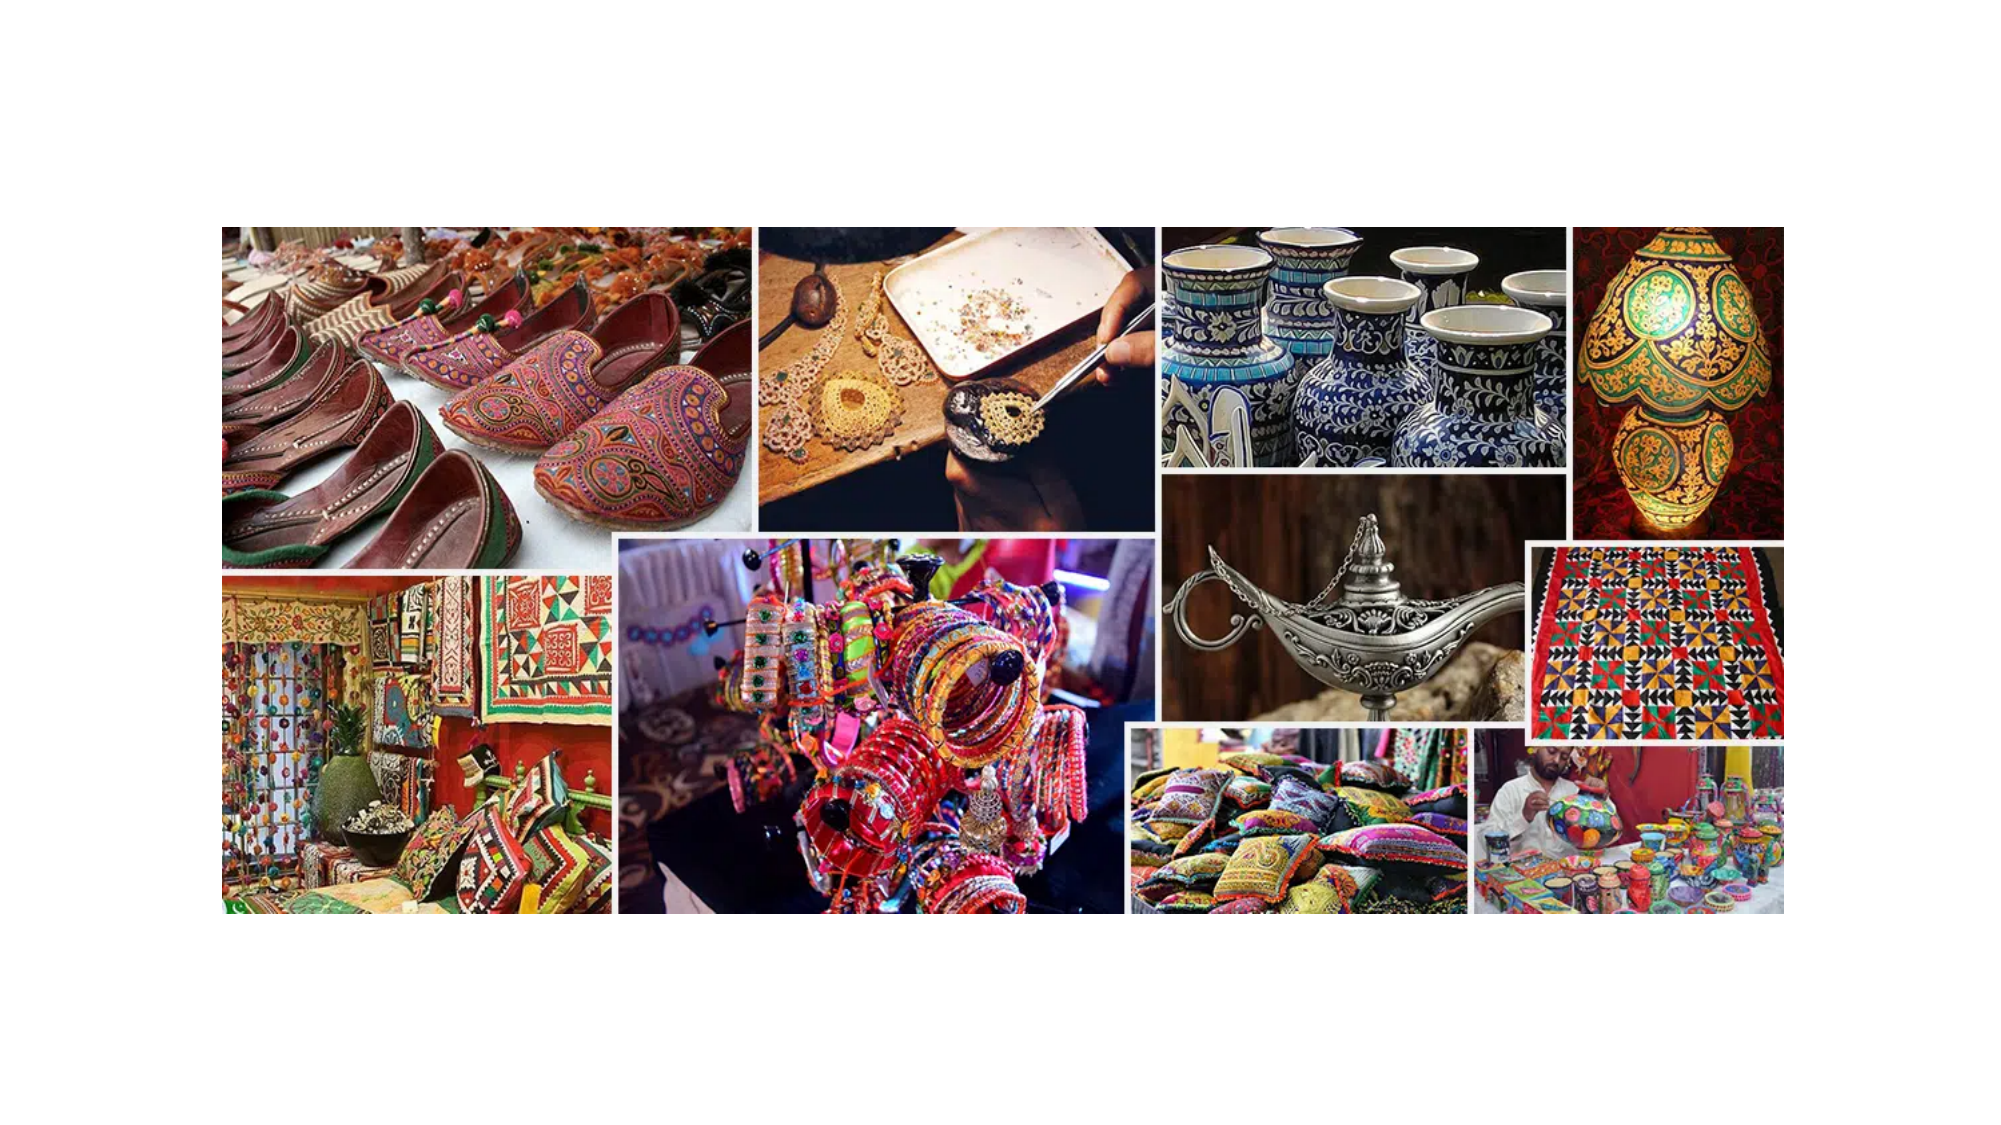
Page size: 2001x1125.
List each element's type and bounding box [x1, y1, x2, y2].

picture [221, 227, 1784, 914]
